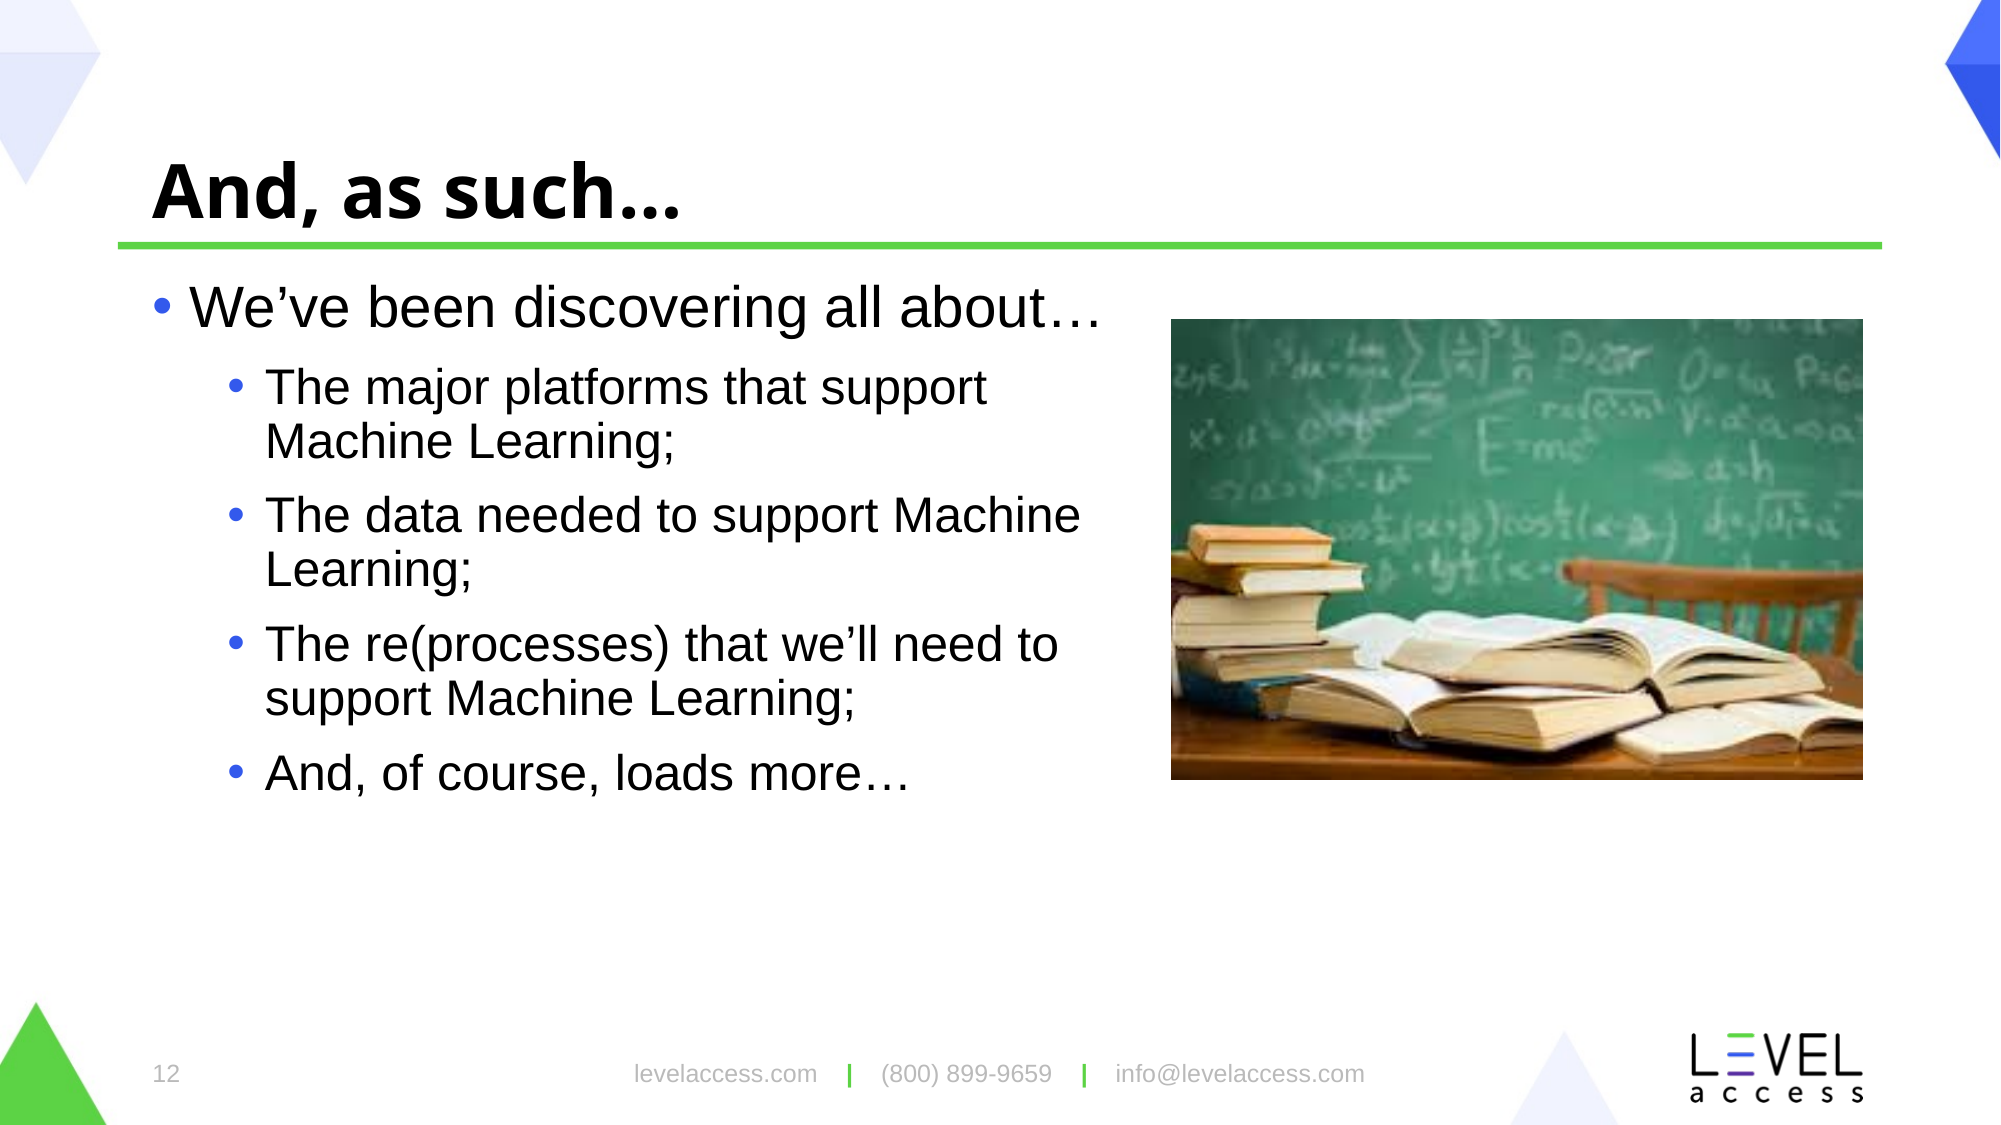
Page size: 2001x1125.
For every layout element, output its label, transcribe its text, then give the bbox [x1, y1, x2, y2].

picture [0, 0, 2001, 1125]
list We’ve been discovering all about… The major platforms that support Machine Learning; The data needed to support Machine Learning; The re(processes) that we’ll need to support Machine Learning; And, of course, loads more… [137, 269, 1182, 1014]
slide_number 12 [137, 1042, 588, 1103]
title And, as such… [137, 75, 1863, 242]
footer levelaccess.com | (800) 899-9659 | info@levelaccess.com [613, 1042, 1386, 1103]
